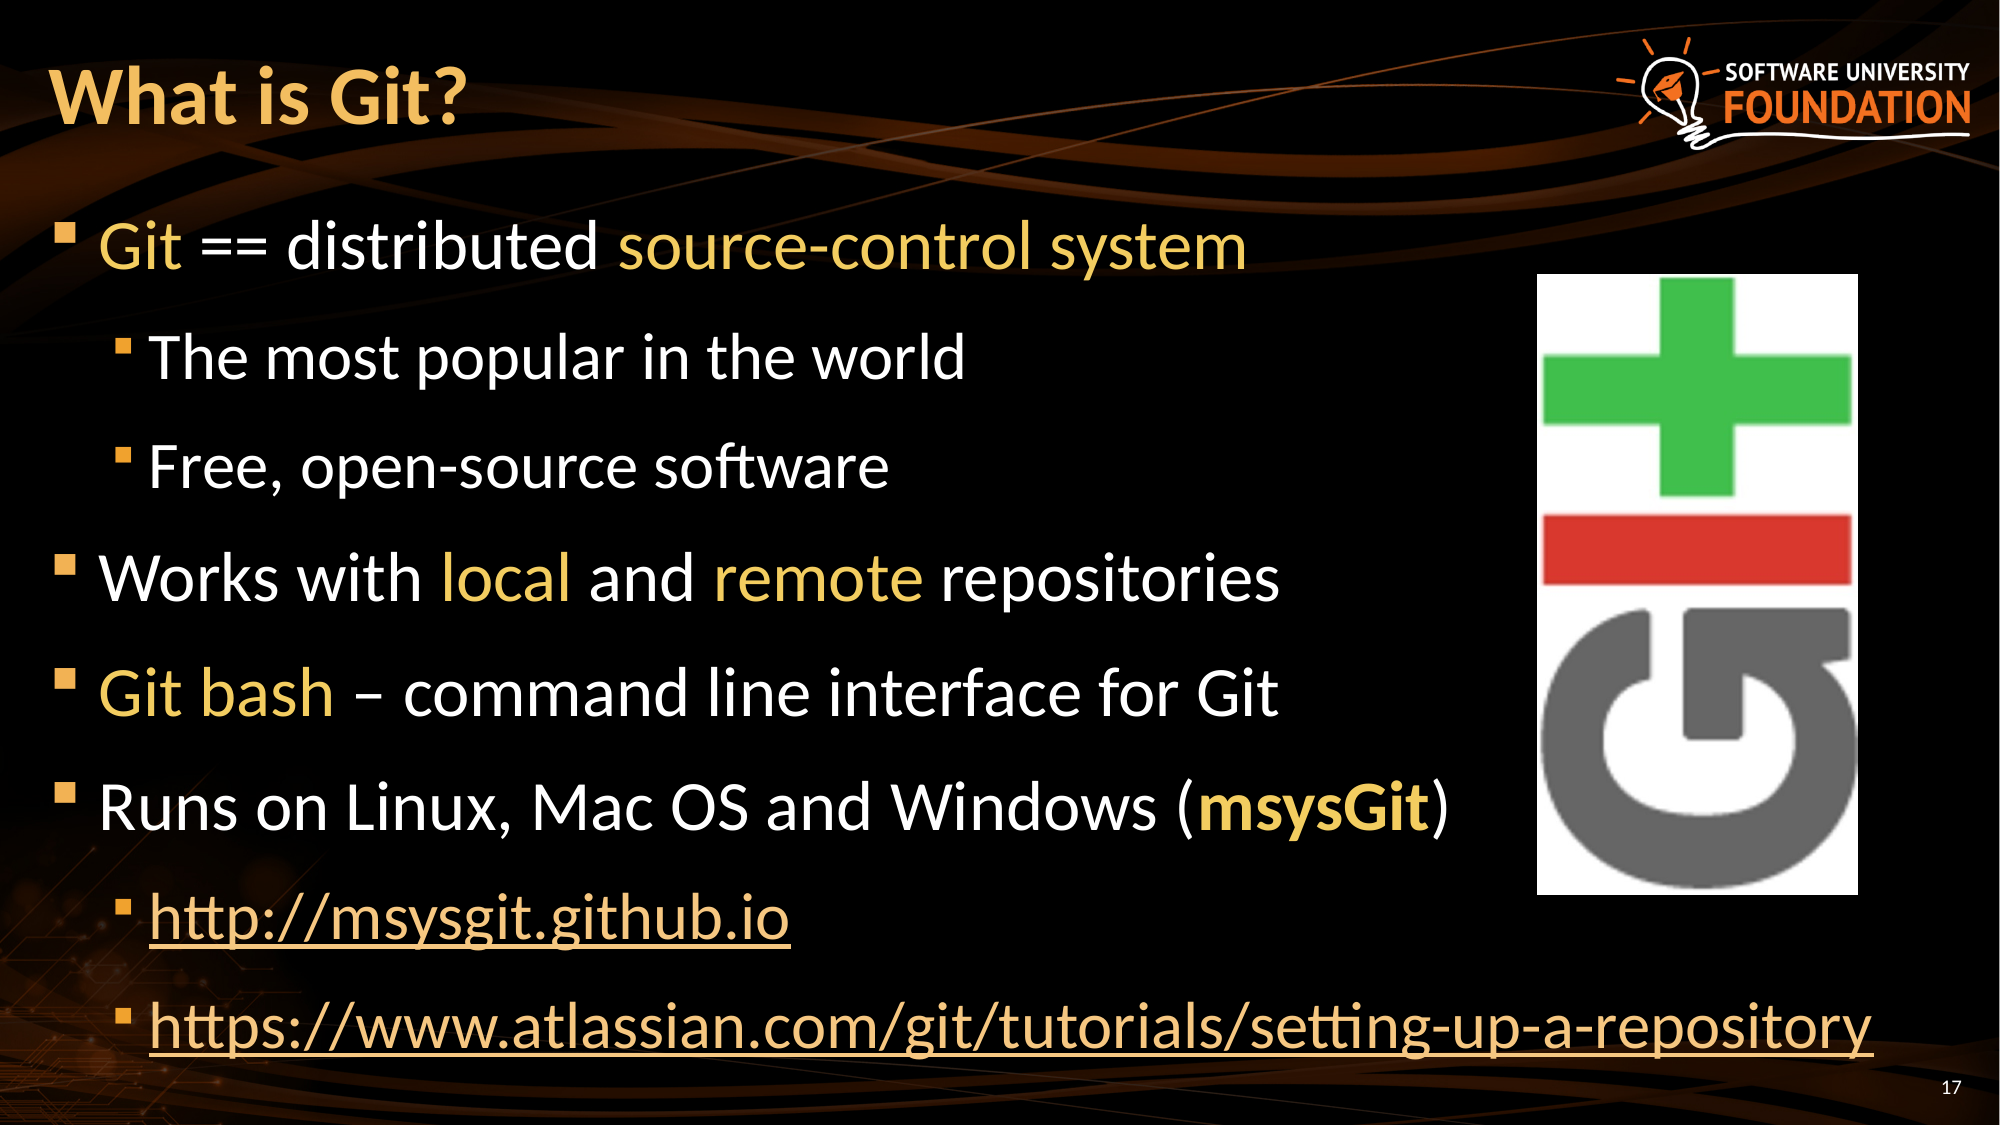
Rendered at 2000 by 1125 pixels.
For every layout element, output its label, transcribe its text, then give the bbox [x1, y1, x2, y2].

title What is Git? [30, 6, 1602, 189]
picture [0, 0, 2000, 1125]
list Git == distributed source-control system The most popular in the world Free, open-source software Works with local and remote repositories Git bash – command line interface for Git Runs on Linux, Mac OS and Windows (msysGit) http://msysgit.github.io https://www.atlassian.com/git/tutorials/setting-up-a-repository [31, 188, 1968, 1103]
